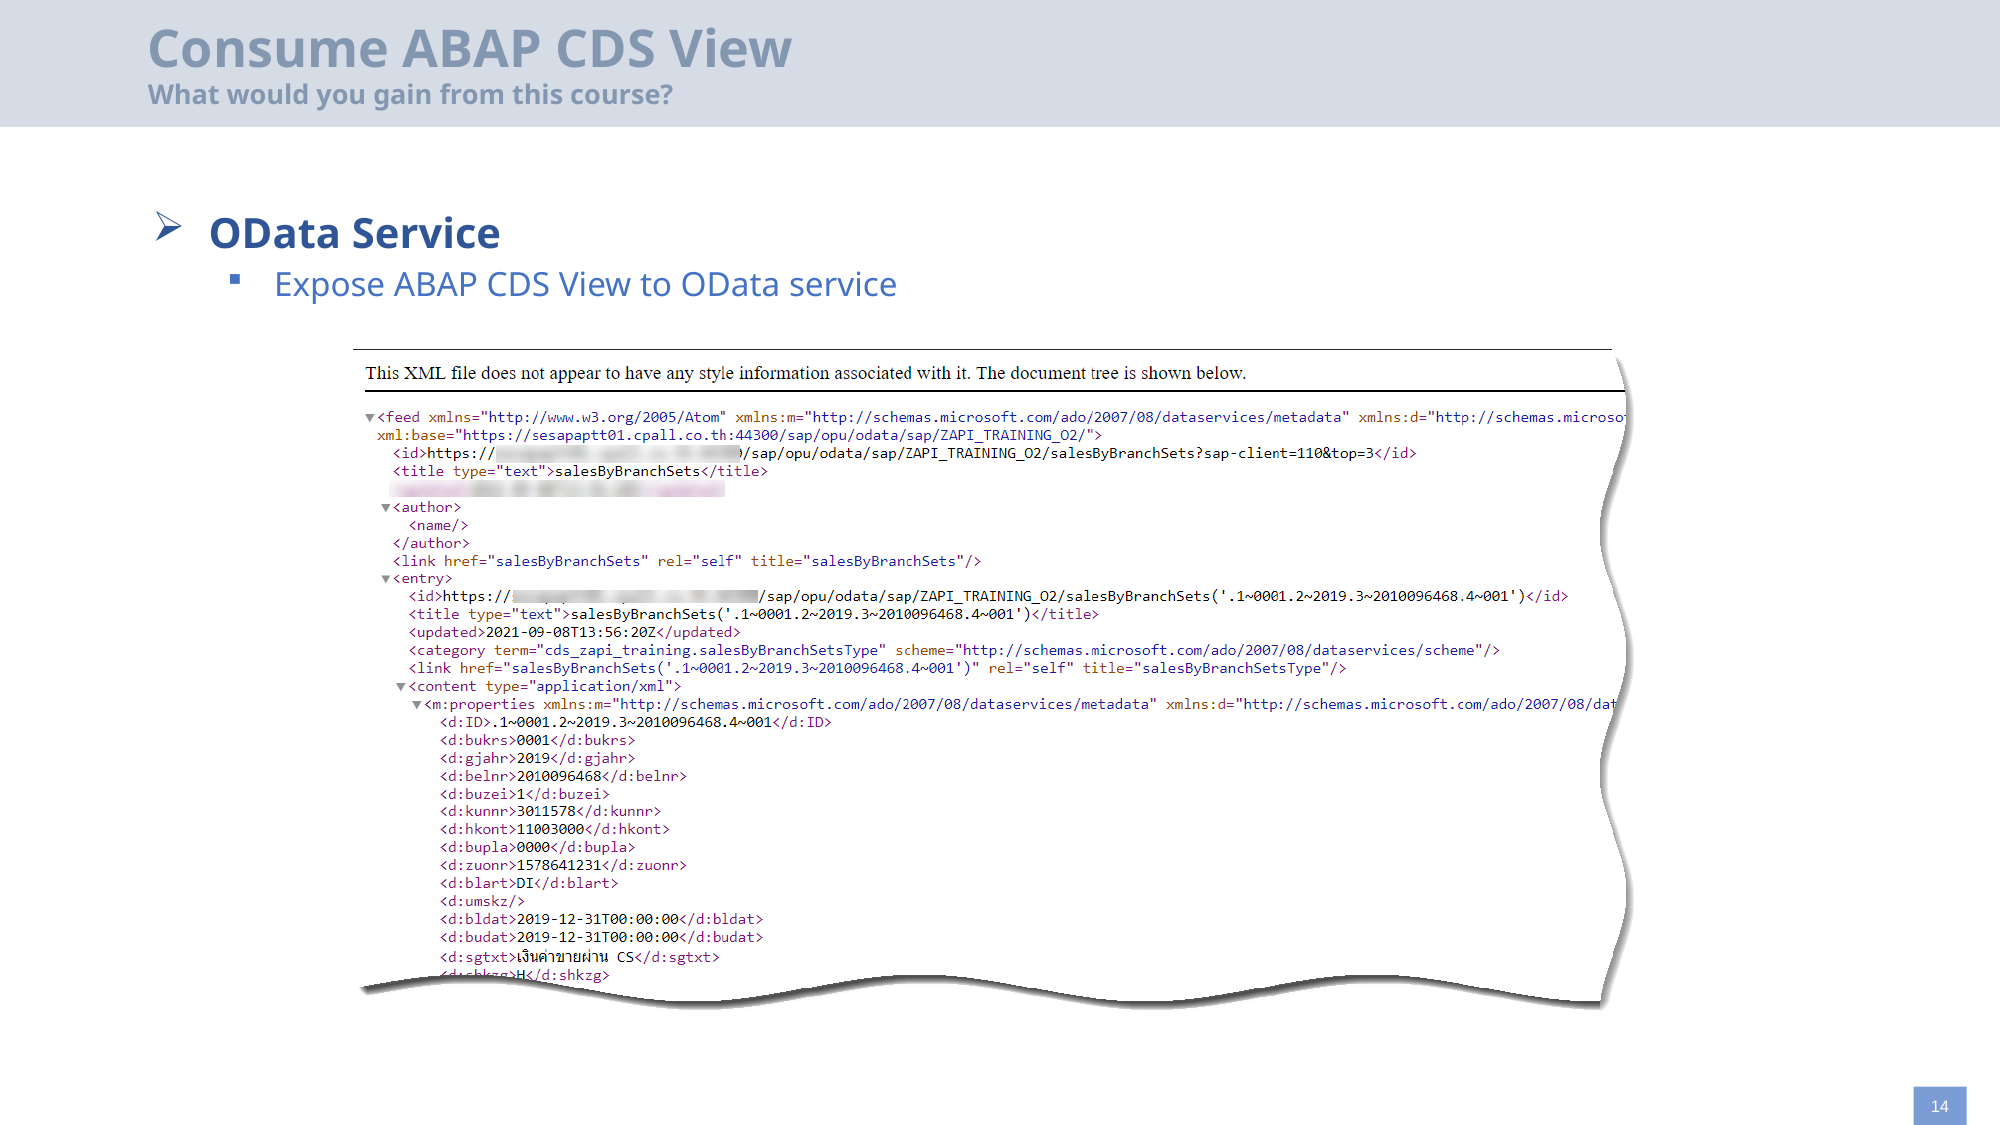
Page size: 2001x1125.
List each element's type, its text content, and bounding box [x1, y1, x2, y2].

picture [352, 349, 1647, 1030]
list OData Service Expose ABAP CDS View to OData service [137, 199, 1863, 1014]
title Consume ABAP CDS View What would you gain from this course? [133, 0, 1867, 128]
